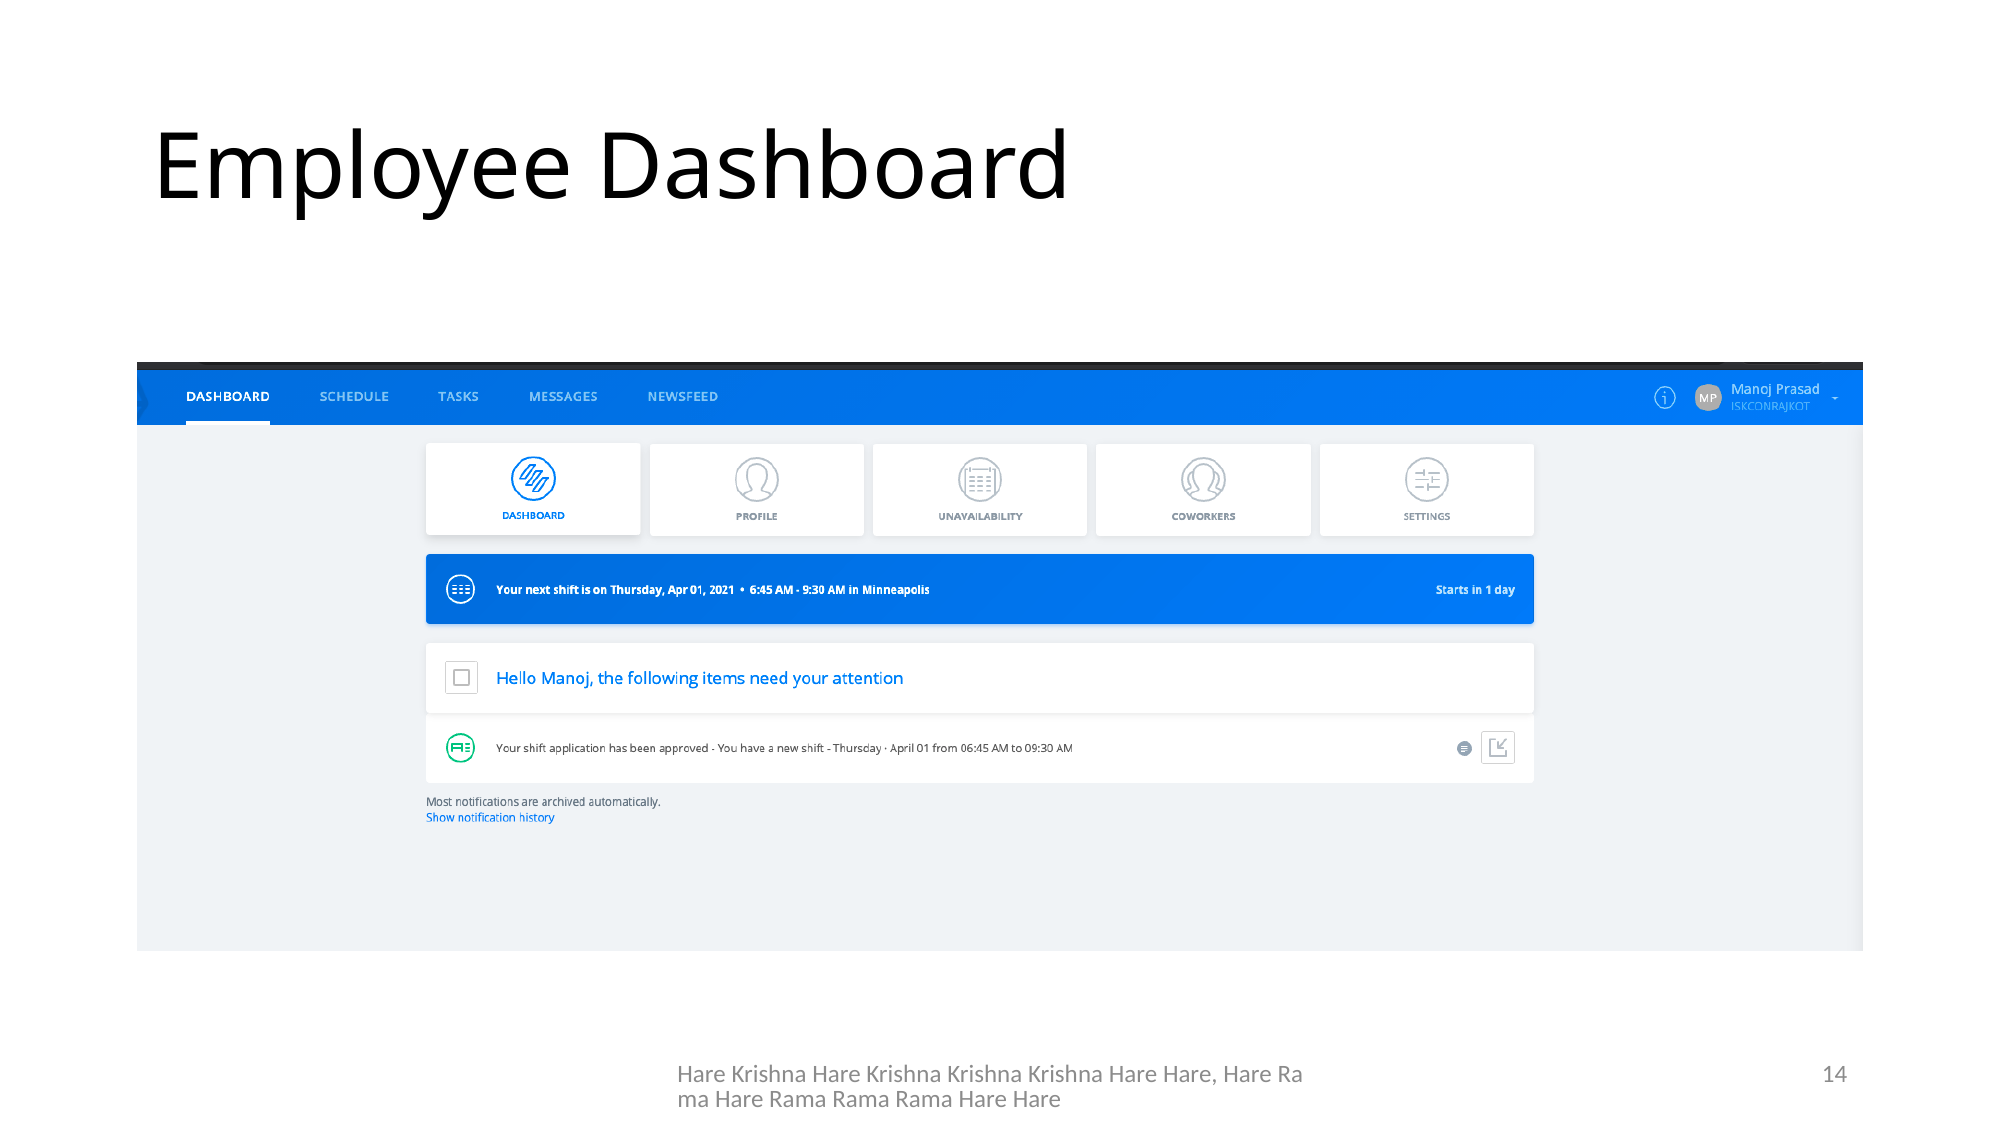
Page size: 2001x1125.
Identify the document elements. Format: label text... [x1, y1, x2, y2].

footer Hare Krishna Hare Krishna Krishna Krishna Hare Hare, Hare Rama Hare Rama Rama Rama Hare Hare [662, 1042, 1338, 1103]
title Employee Dashboard [137, 59, 1863, 278]
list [137, 362, 1863, 951]
slide_number 14 [1412, 1042, 1863, 1103]
